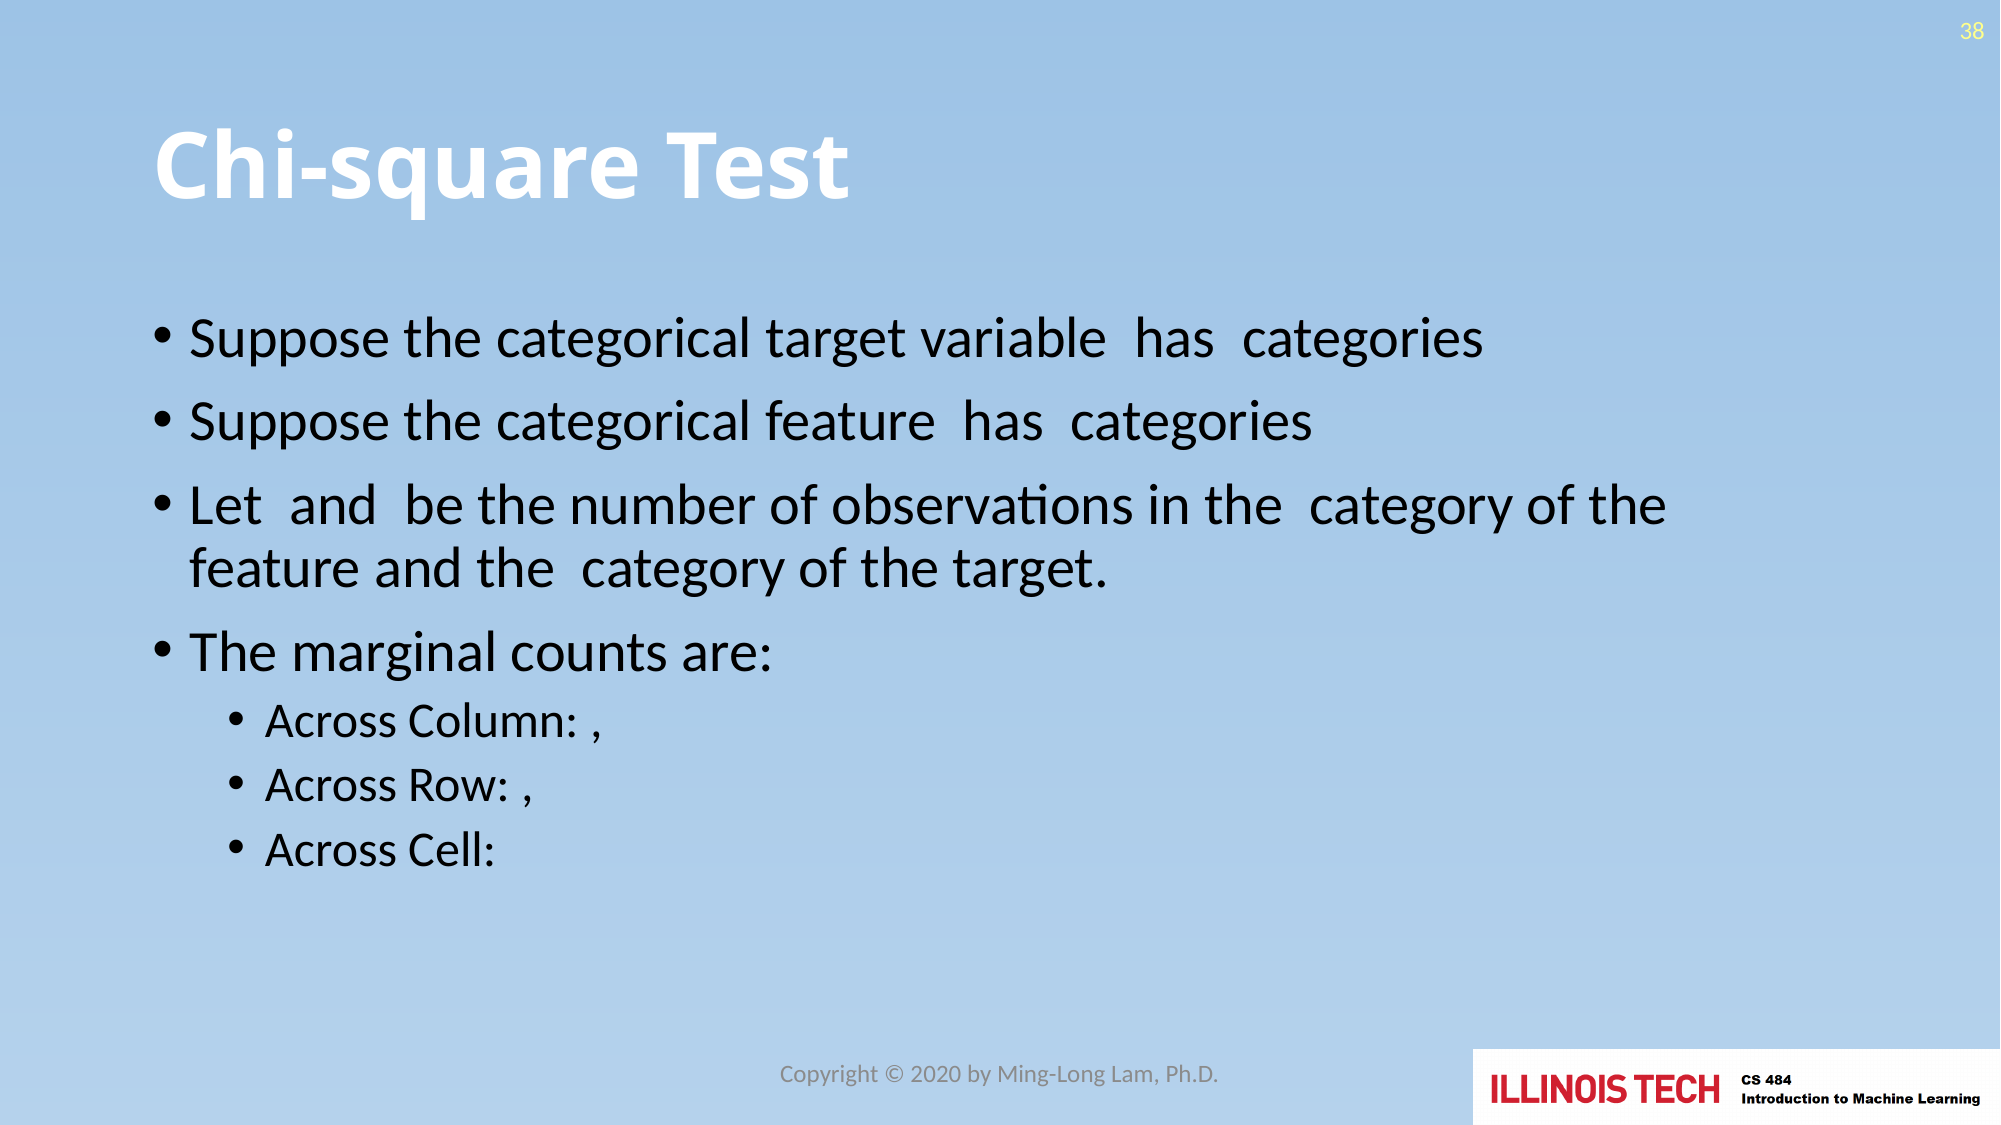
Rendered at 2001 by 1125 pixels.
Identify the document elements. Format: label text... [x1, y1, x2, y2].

title Chi-square Test [137, 59, 1863, 278]
slide_number 38 [1550, 0, 2000, 60]
picture [1473, 1049, 2000, 1125]
footer Copyright © 2020 by Ming-Long Lam, Ph.D. [662, 1042, 1338, 1103]
